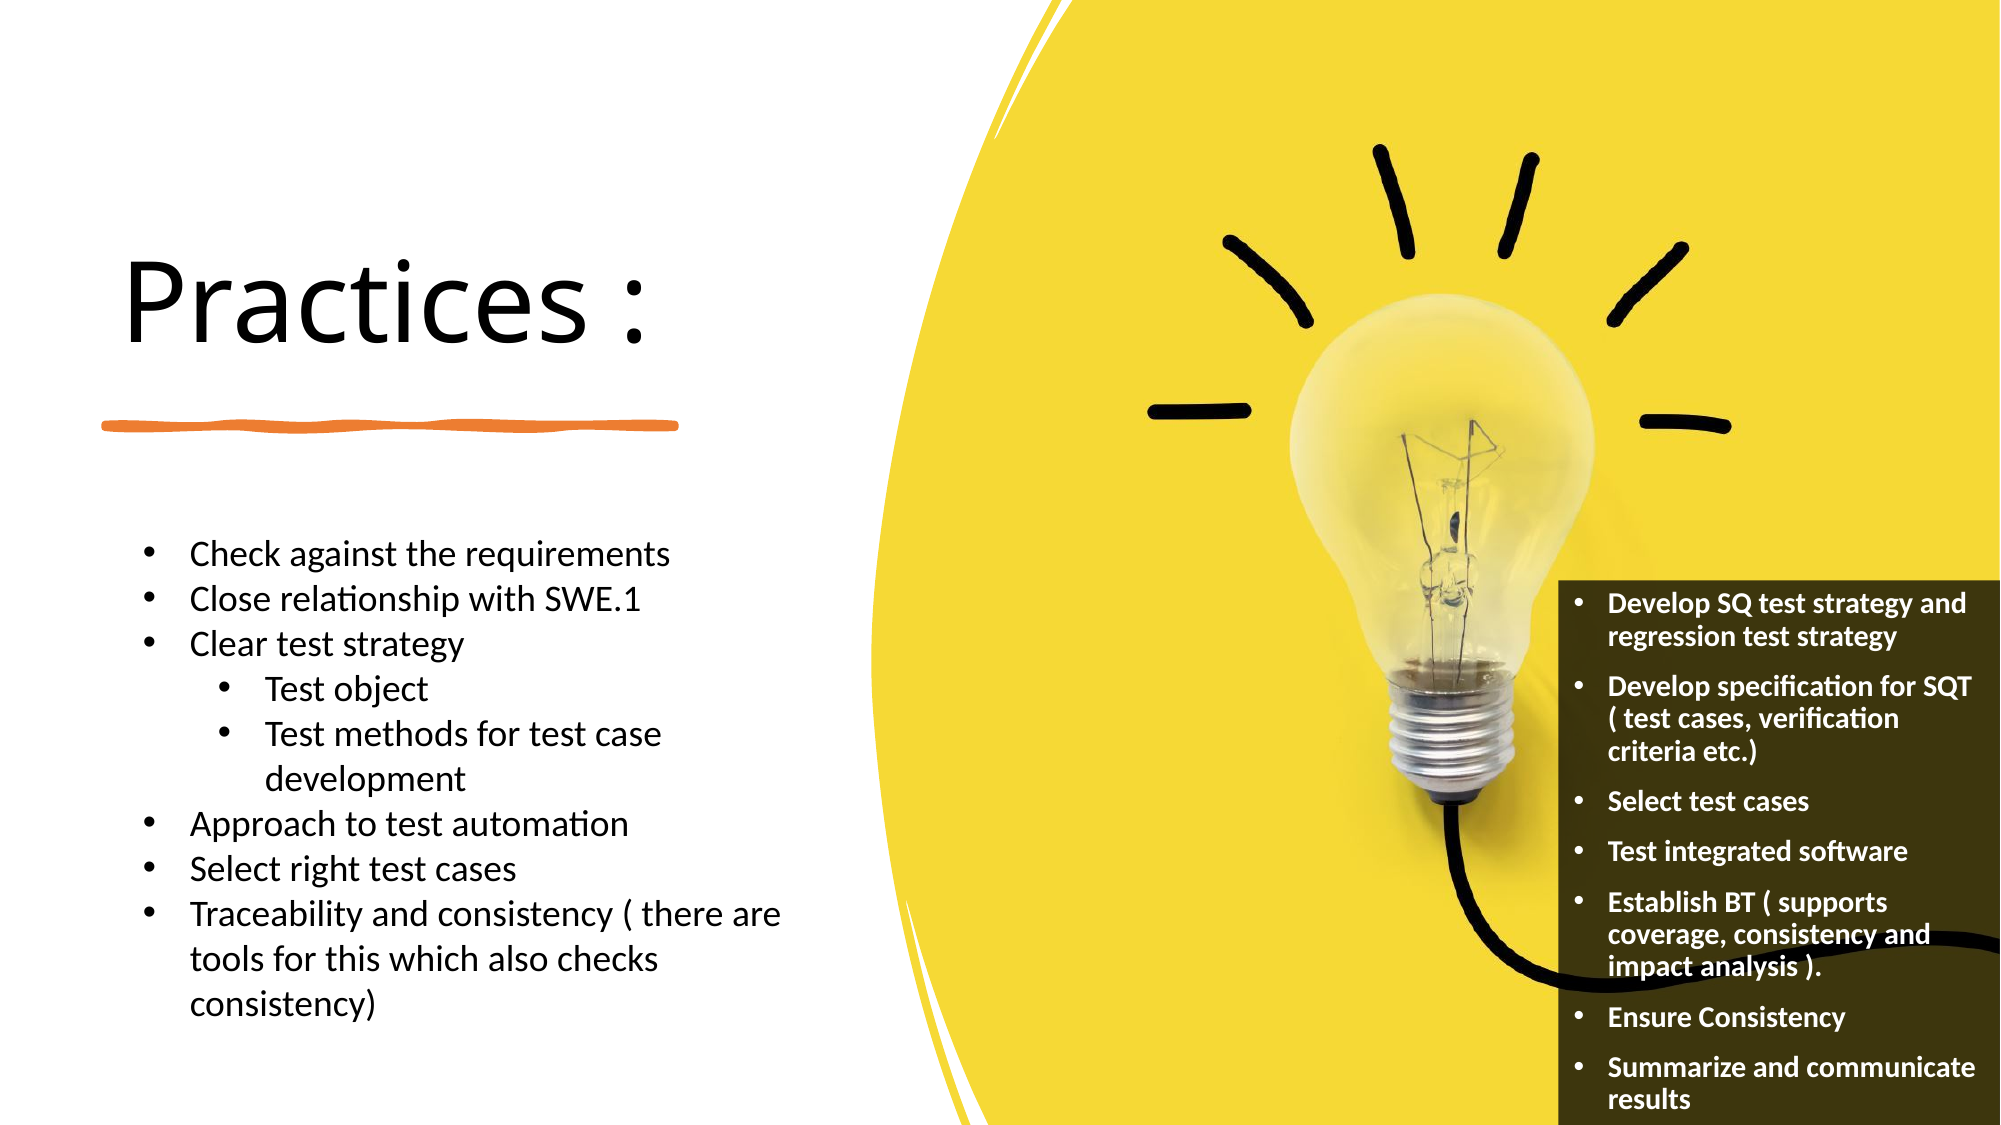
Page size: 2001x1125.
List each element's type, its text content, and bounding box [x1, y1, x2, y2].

text_box [0, 0, 871, 1125]
text_box [103, 421, 676, 431]
picture [871, 0, 2000, 1125]
text_box Check against the requirements Close relationship with SWE.1 Clear test strategy Test object Test methods for test case development Approach to test automation Select right test cases Traceability and consistency ( there are tools for this which also checks consistency) [127, 521, 851, 1077]
title Practices : [105, 53, 822, 375]
